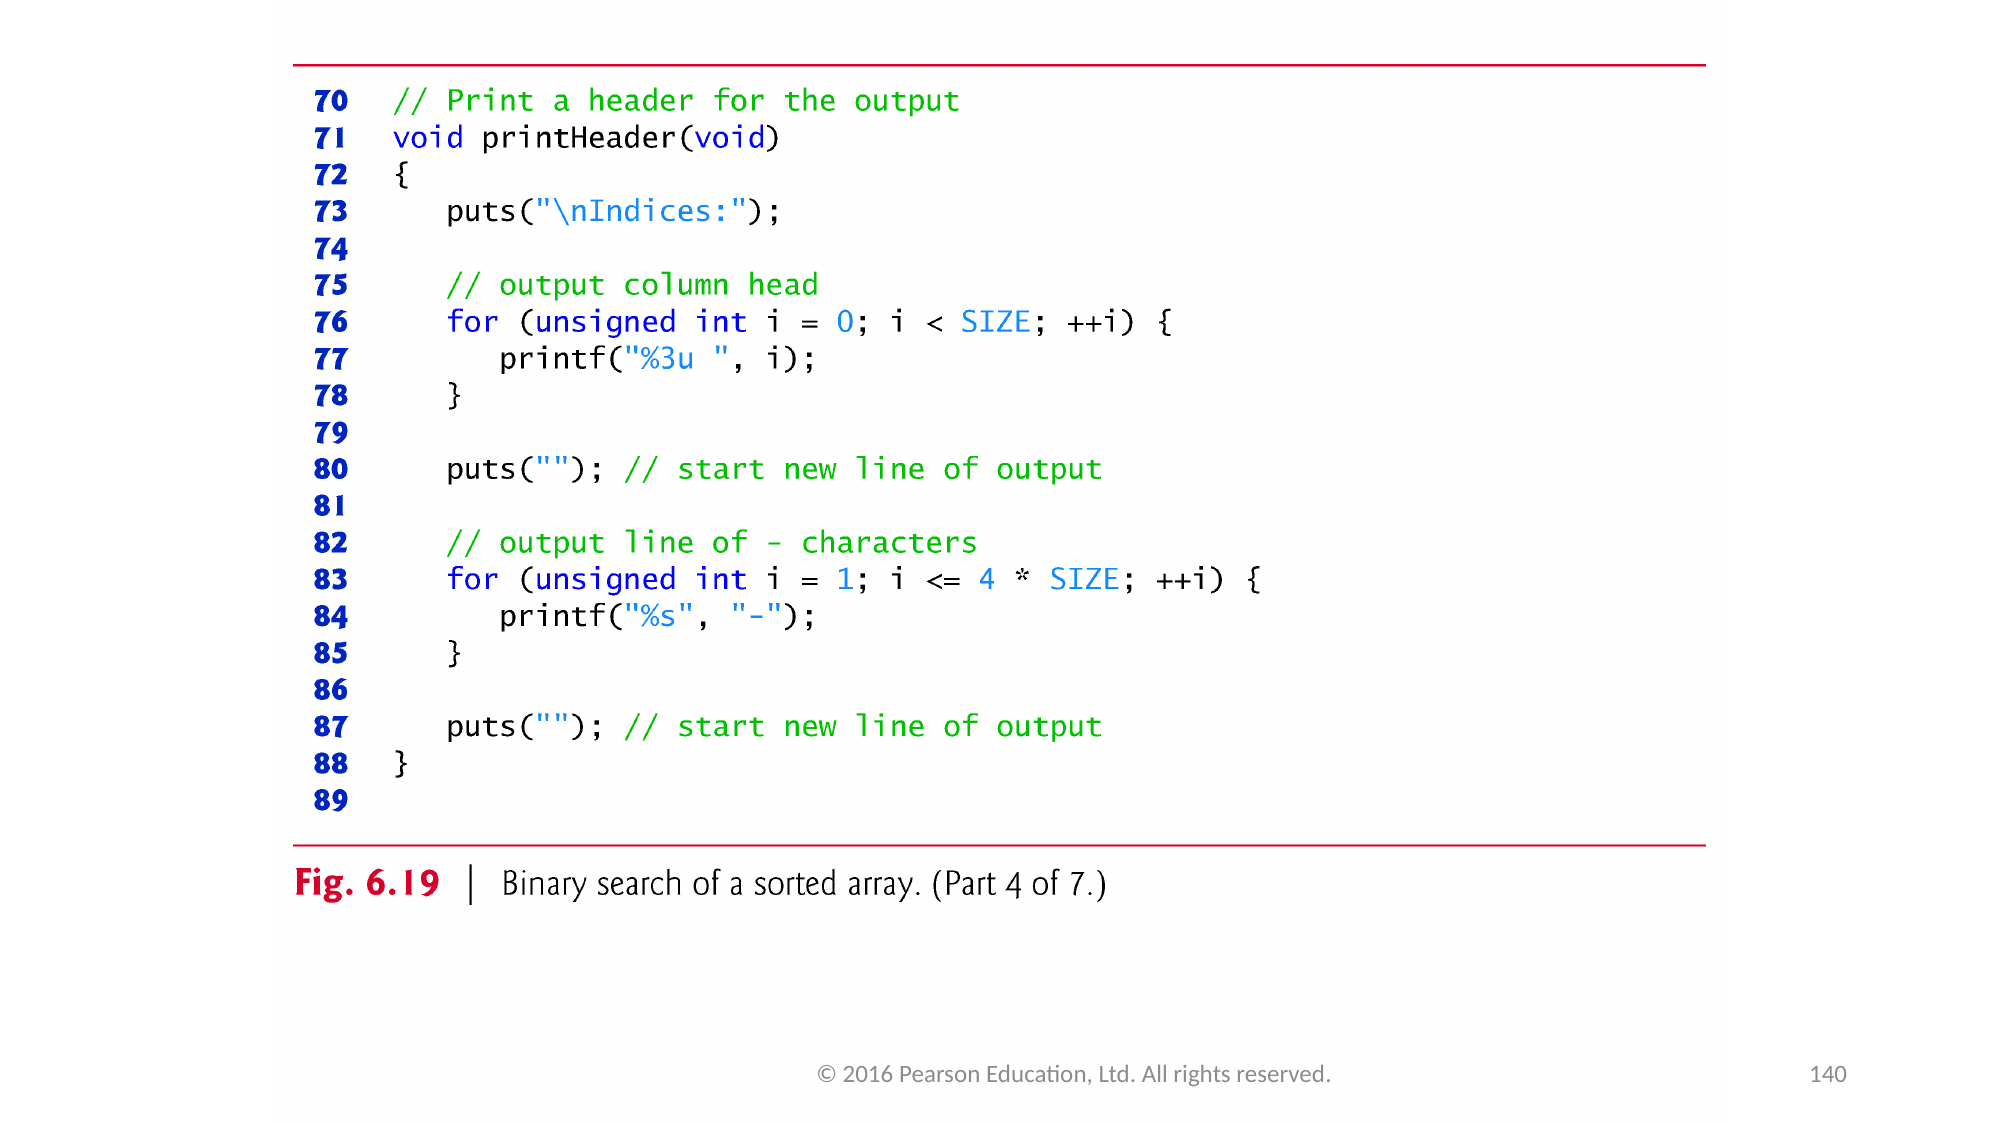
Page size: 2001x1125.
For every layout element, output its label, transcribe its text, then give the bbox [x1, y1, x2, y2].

picture [271, 0, 1728, 1125]
slide_number 140 [1728, 1042, 1863, 1103]
